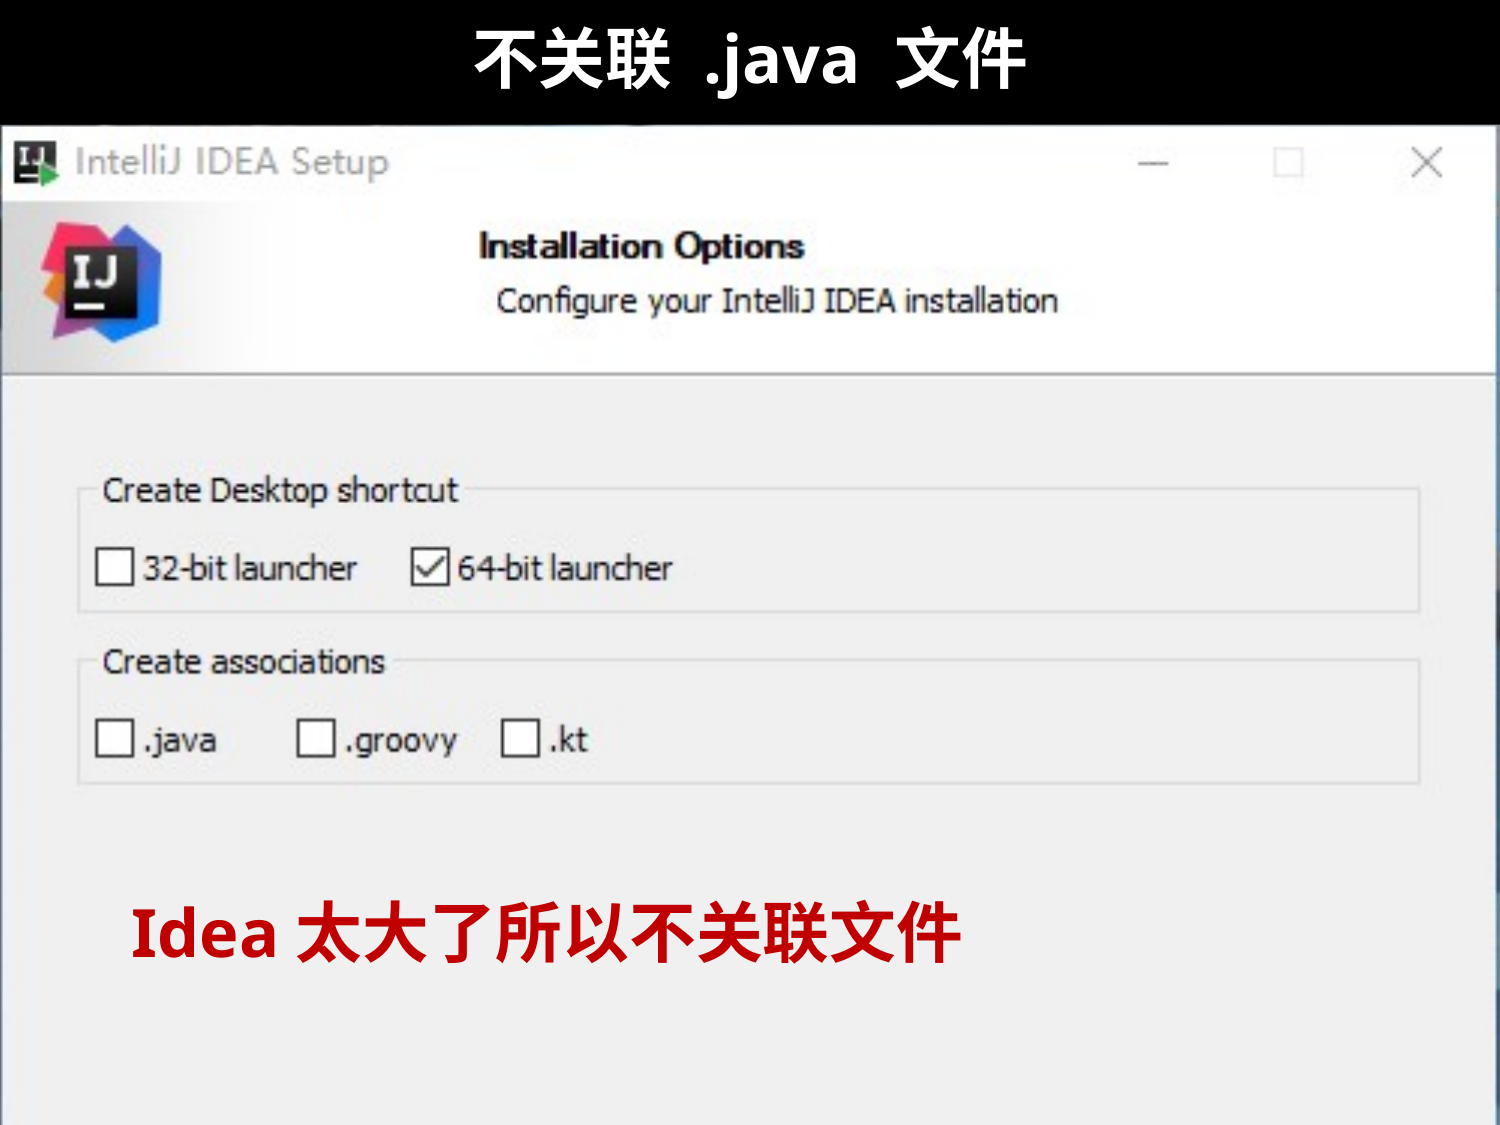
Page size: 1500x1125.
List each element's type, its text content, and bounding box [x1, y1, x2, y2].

picture [0, 124, 1500, 1125]
title 不关联 .java 文件 [0, 0, 1500, 124]
